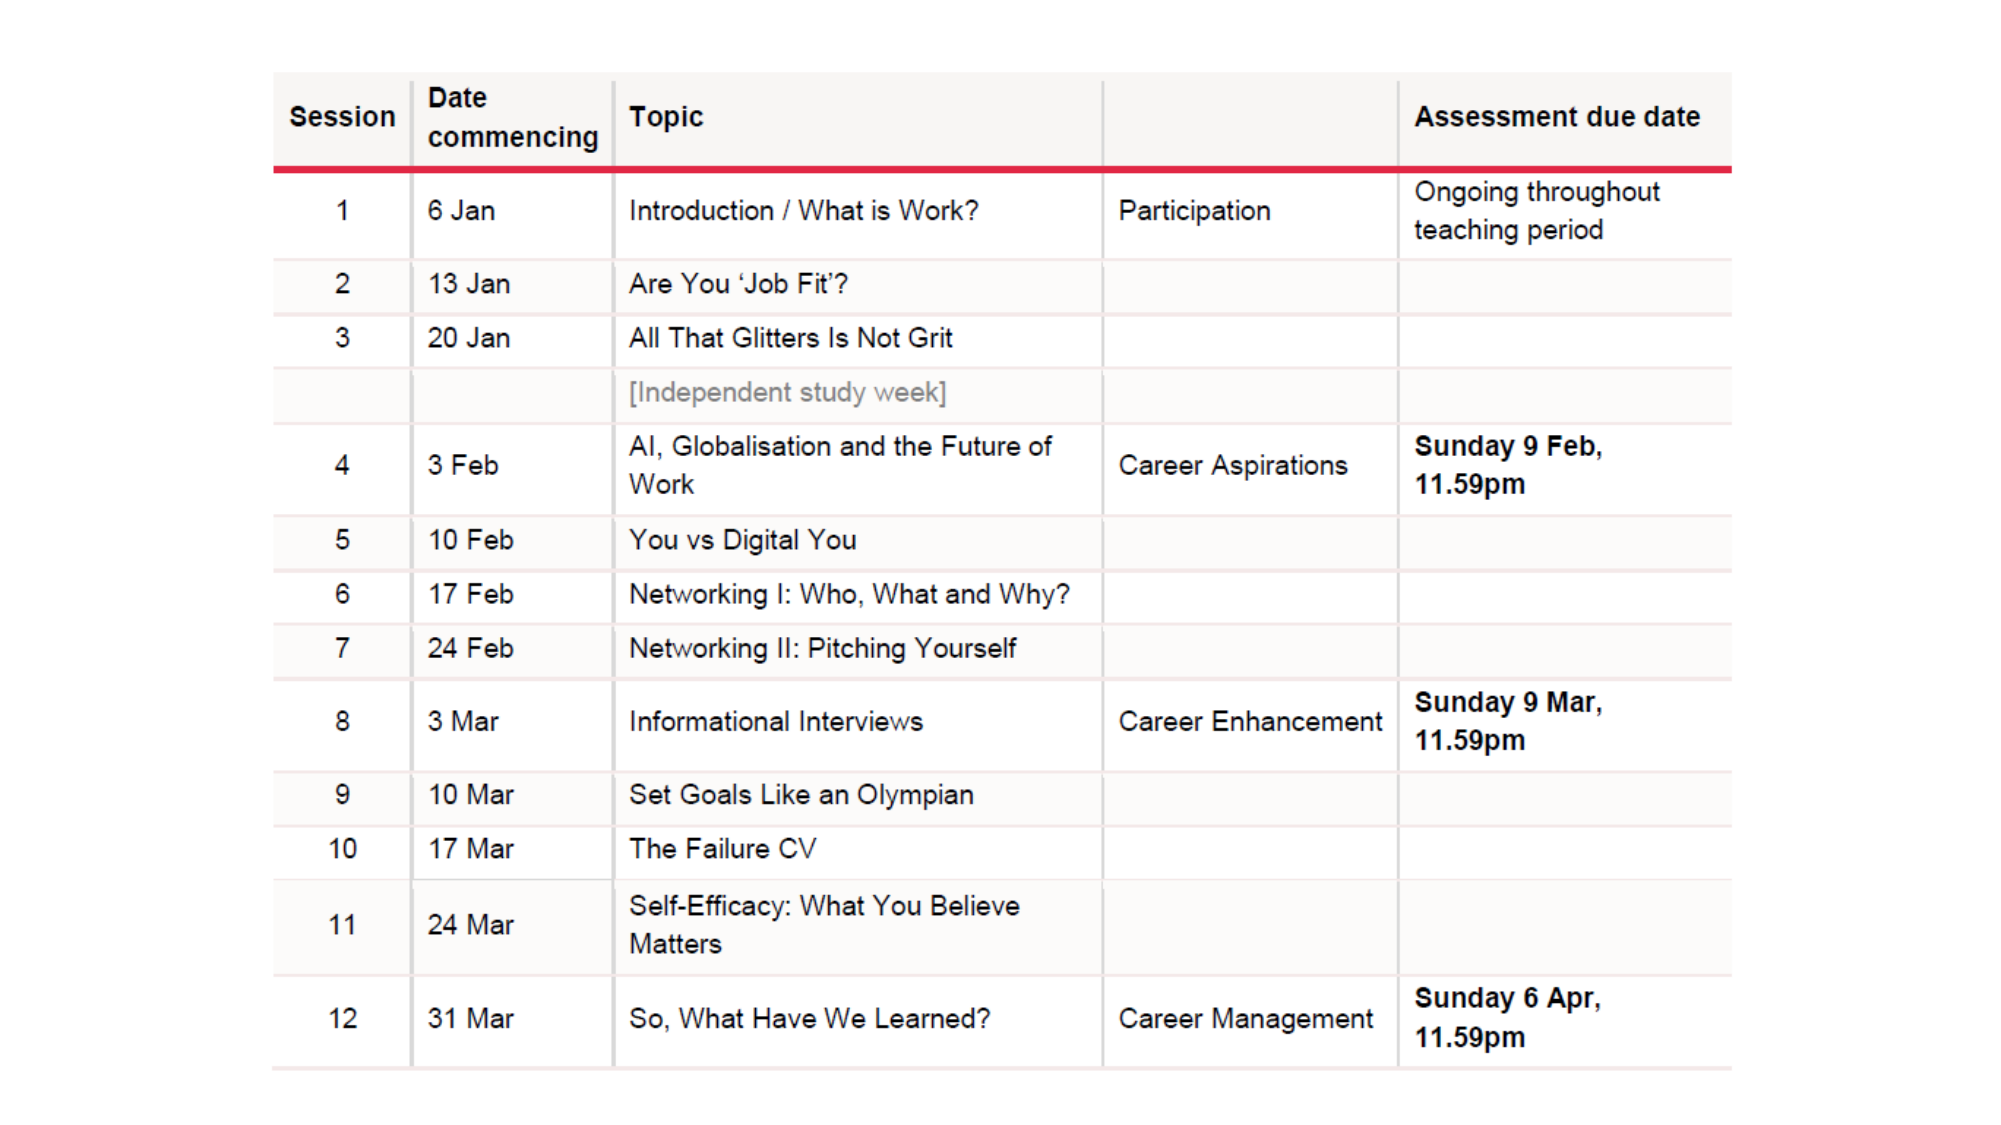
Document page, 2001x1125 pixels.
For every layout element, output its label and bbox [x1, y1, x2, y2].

picture [265, 71, 1735, 1081]
